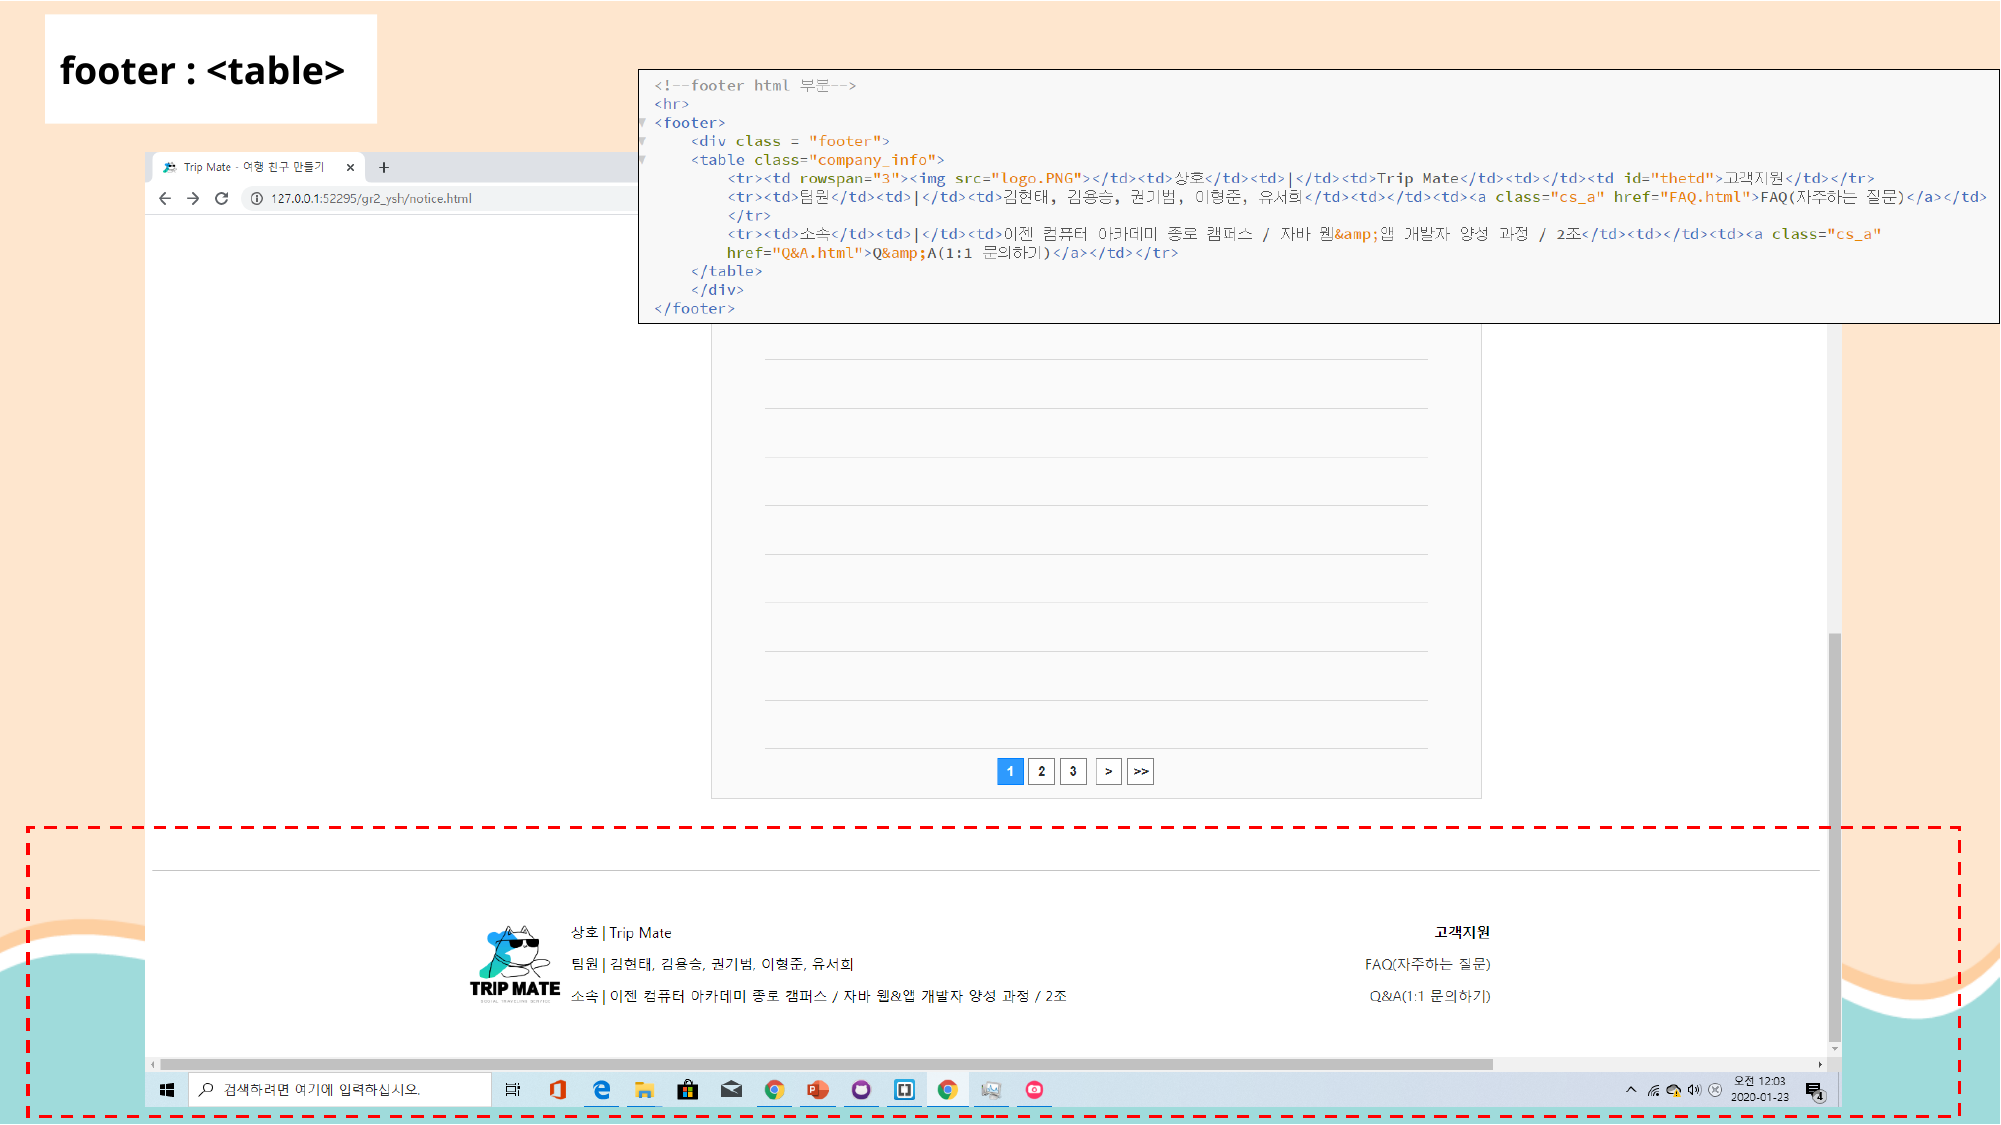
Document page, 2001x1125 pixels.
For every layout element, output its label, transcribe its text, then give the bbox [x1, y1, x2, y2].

picture [0, 1, 2000, 1124]
text_box [27, 827, 1960, 1118]
text_box footer : <table> [44, 13, 378, 125]
